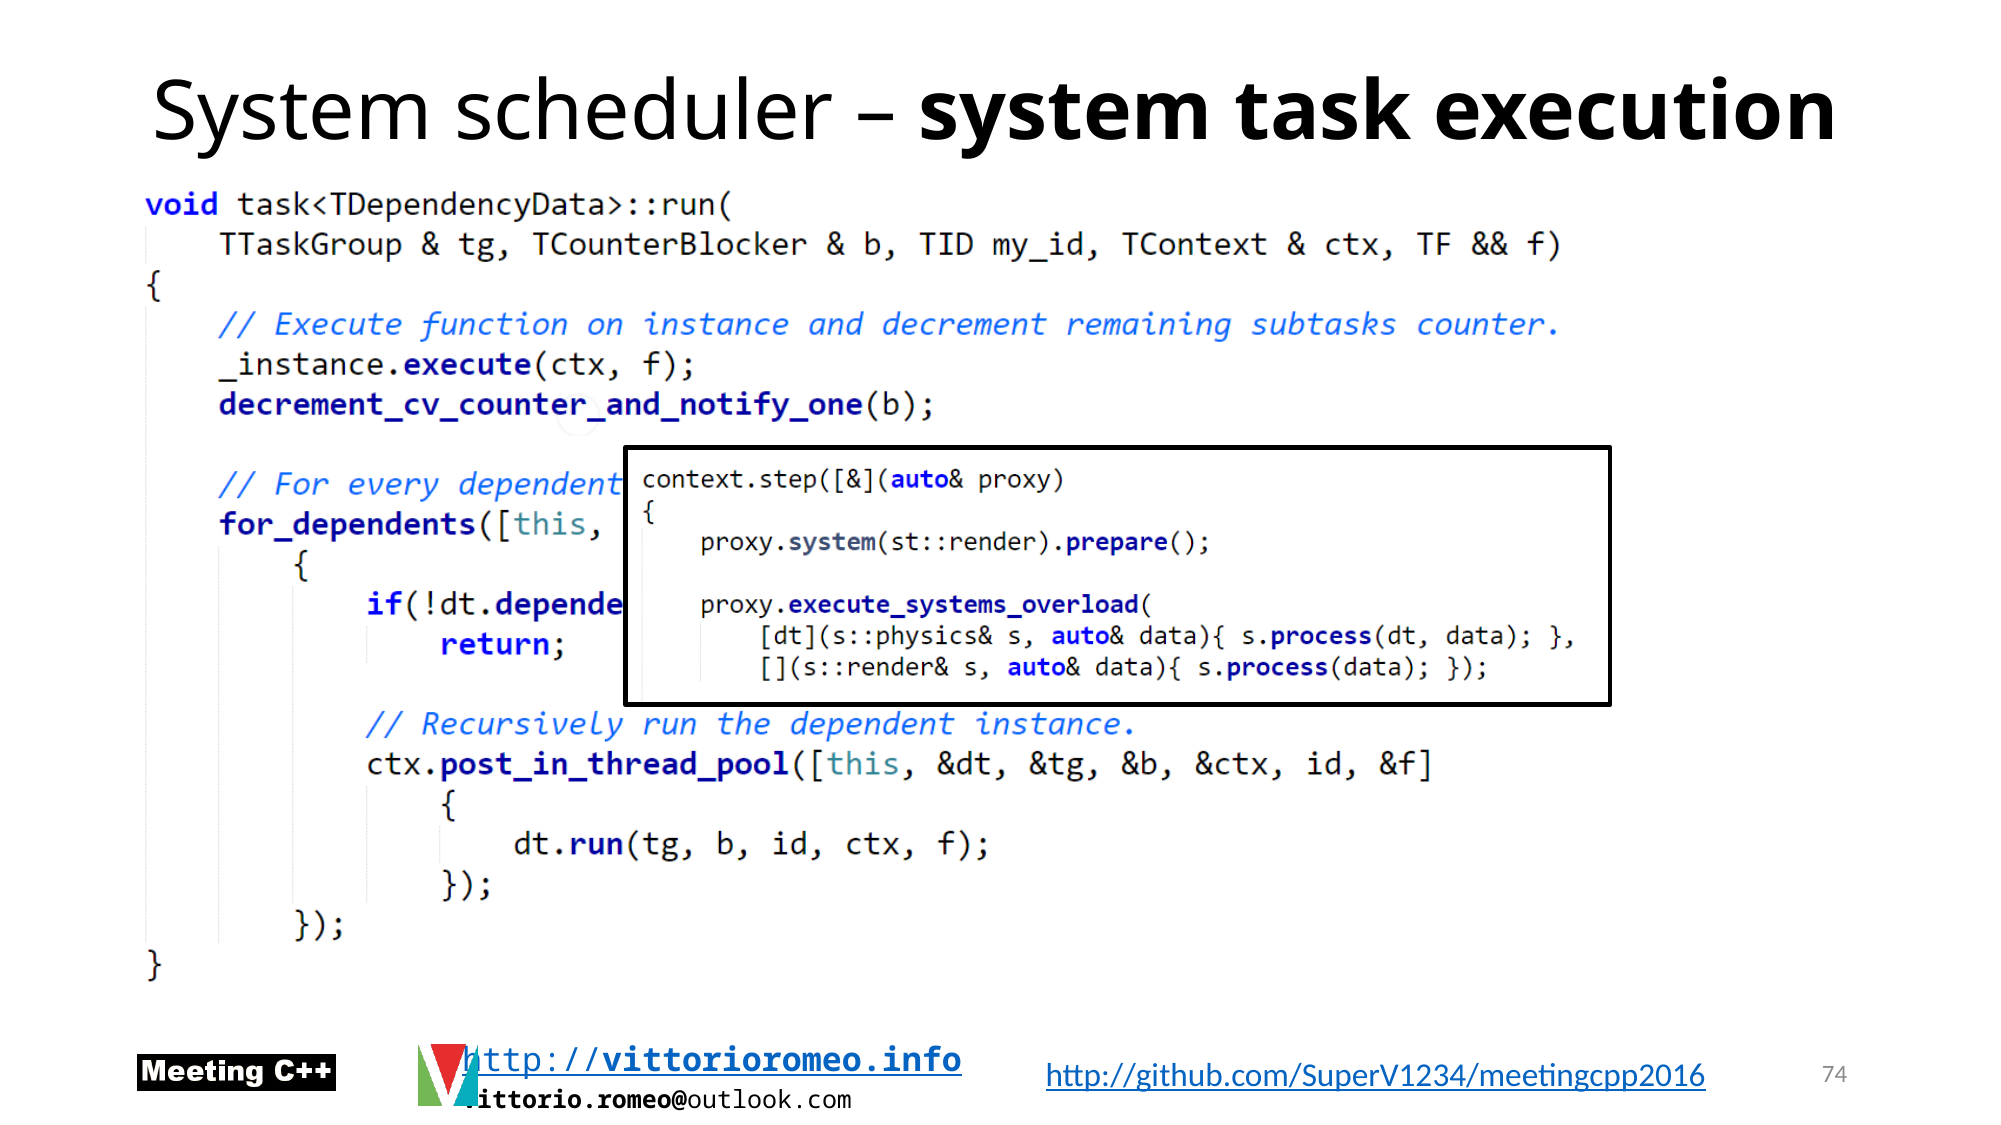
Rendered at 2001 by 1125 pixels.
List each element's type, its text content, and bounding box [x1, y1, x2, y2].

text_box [627, 449, 1608, 876]
picture [137, 175, 1569, 992]
picture [418, 1044, 478, 1106]
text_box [312, 376, 1983, 701]
title System scheduler – system task execution [137, 59, 1863, 166]
slide_number 74 [1793, 1042, 1863, 1103]
picture [137, 1054, 336, 1091]
